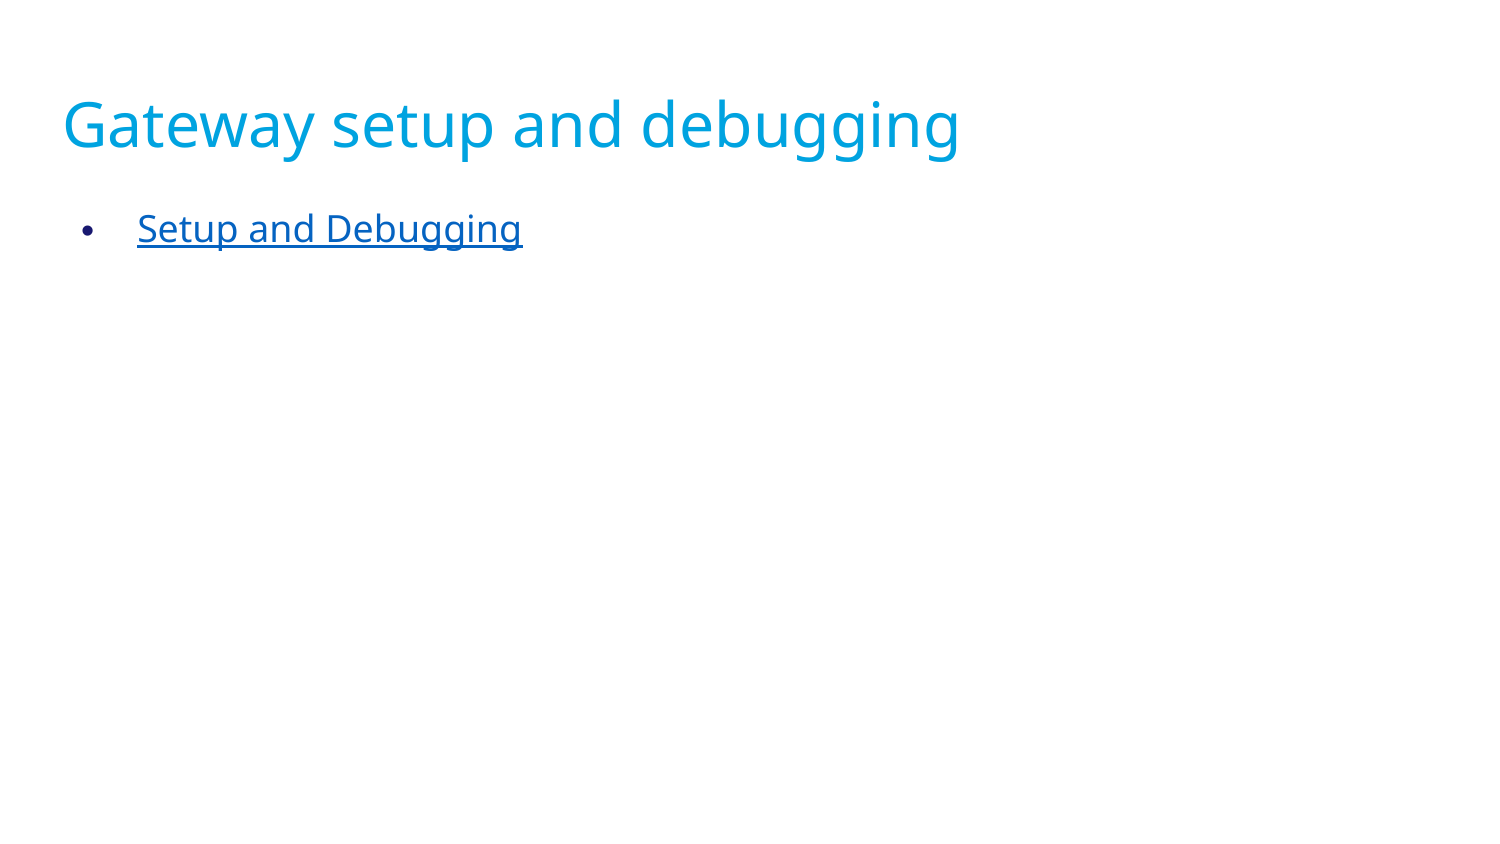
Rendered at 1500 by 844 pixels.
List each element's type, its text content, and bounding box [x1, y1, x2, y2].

list Setup and Debugging [51, 189, 1449, 750]
title Gateway setup and debugging [51, 72, 1449, 167]
